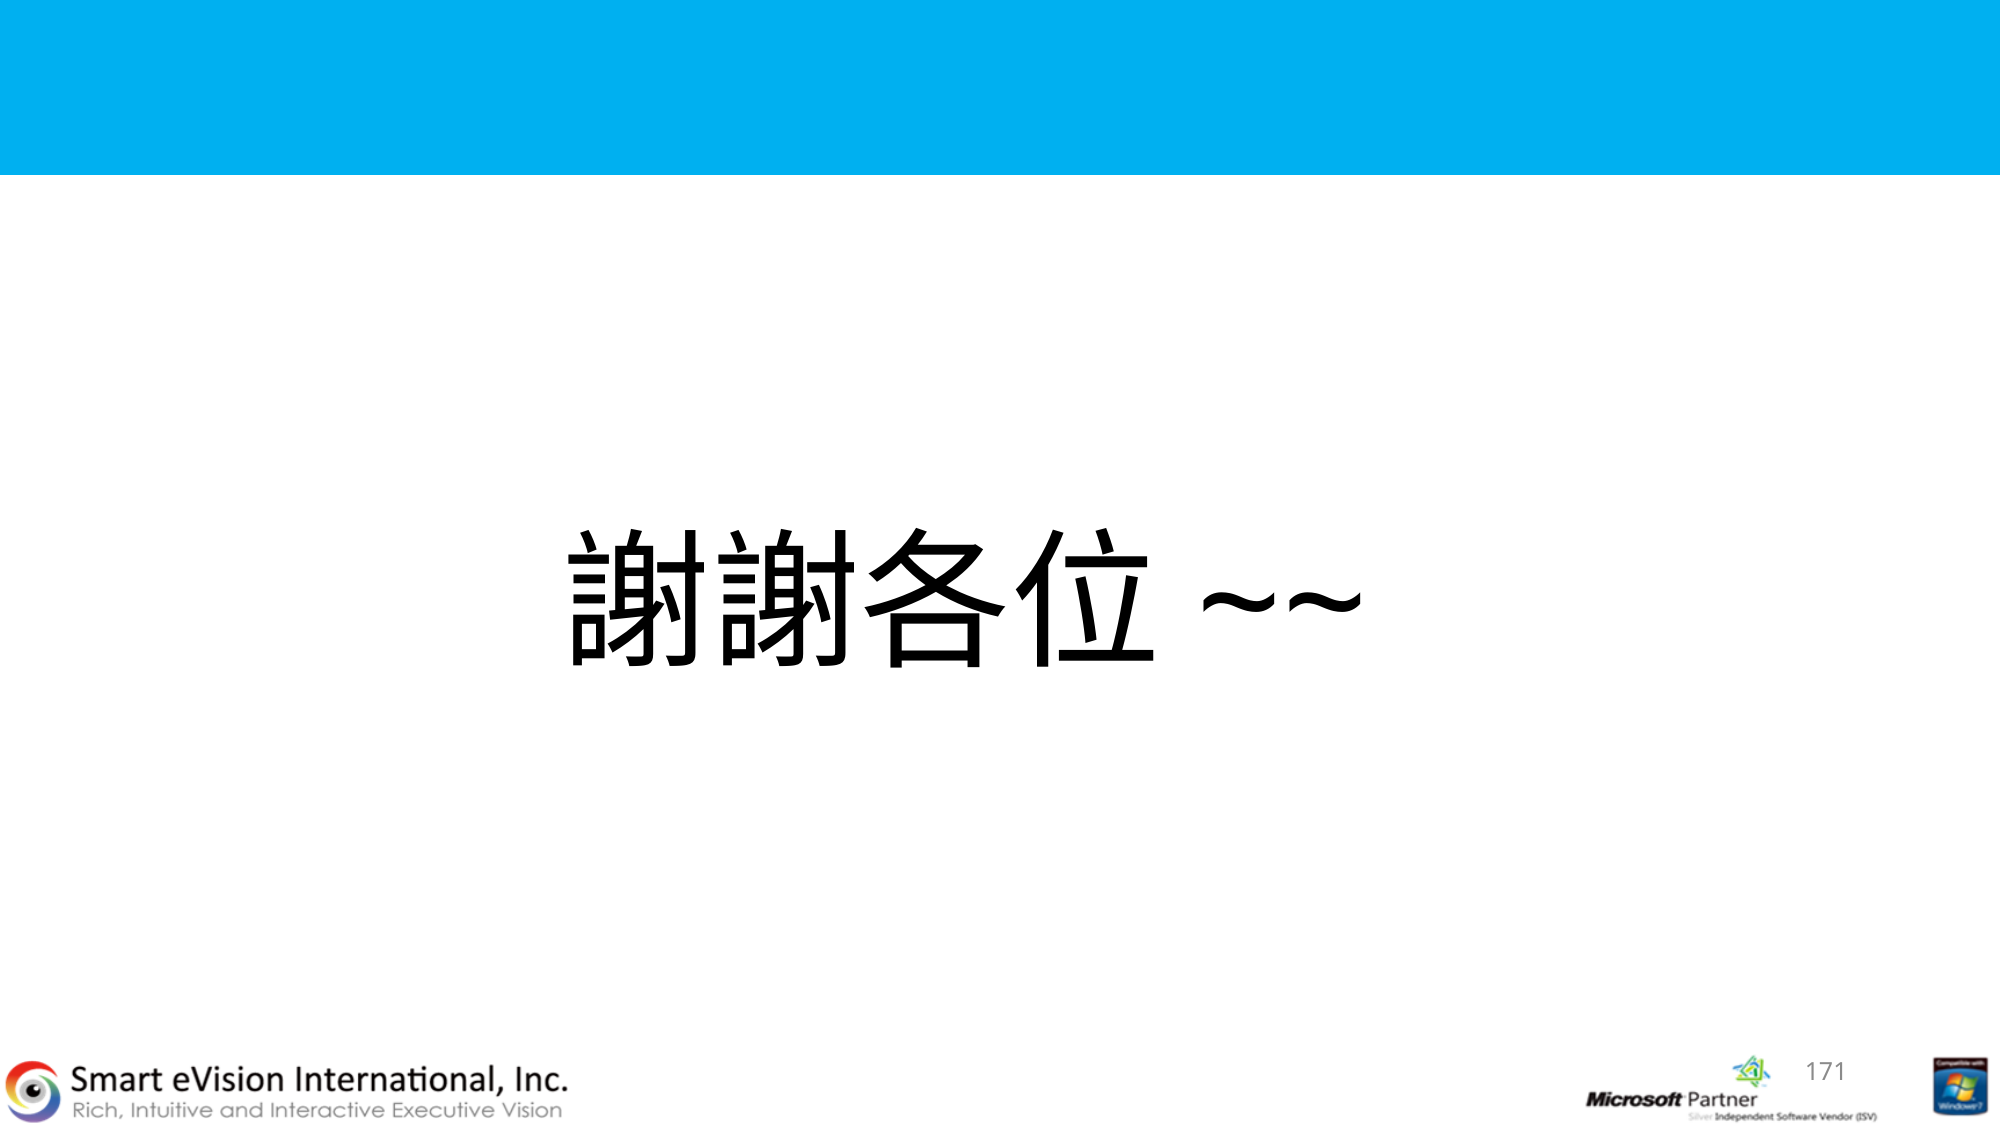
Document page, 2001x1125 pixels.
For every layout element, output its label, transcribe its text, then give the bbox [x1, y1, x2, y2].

slide_number 171 [1325, 1042, 1863, 1103]
text_box 謝謝各位~~ [545, 498, 1503, 693]
